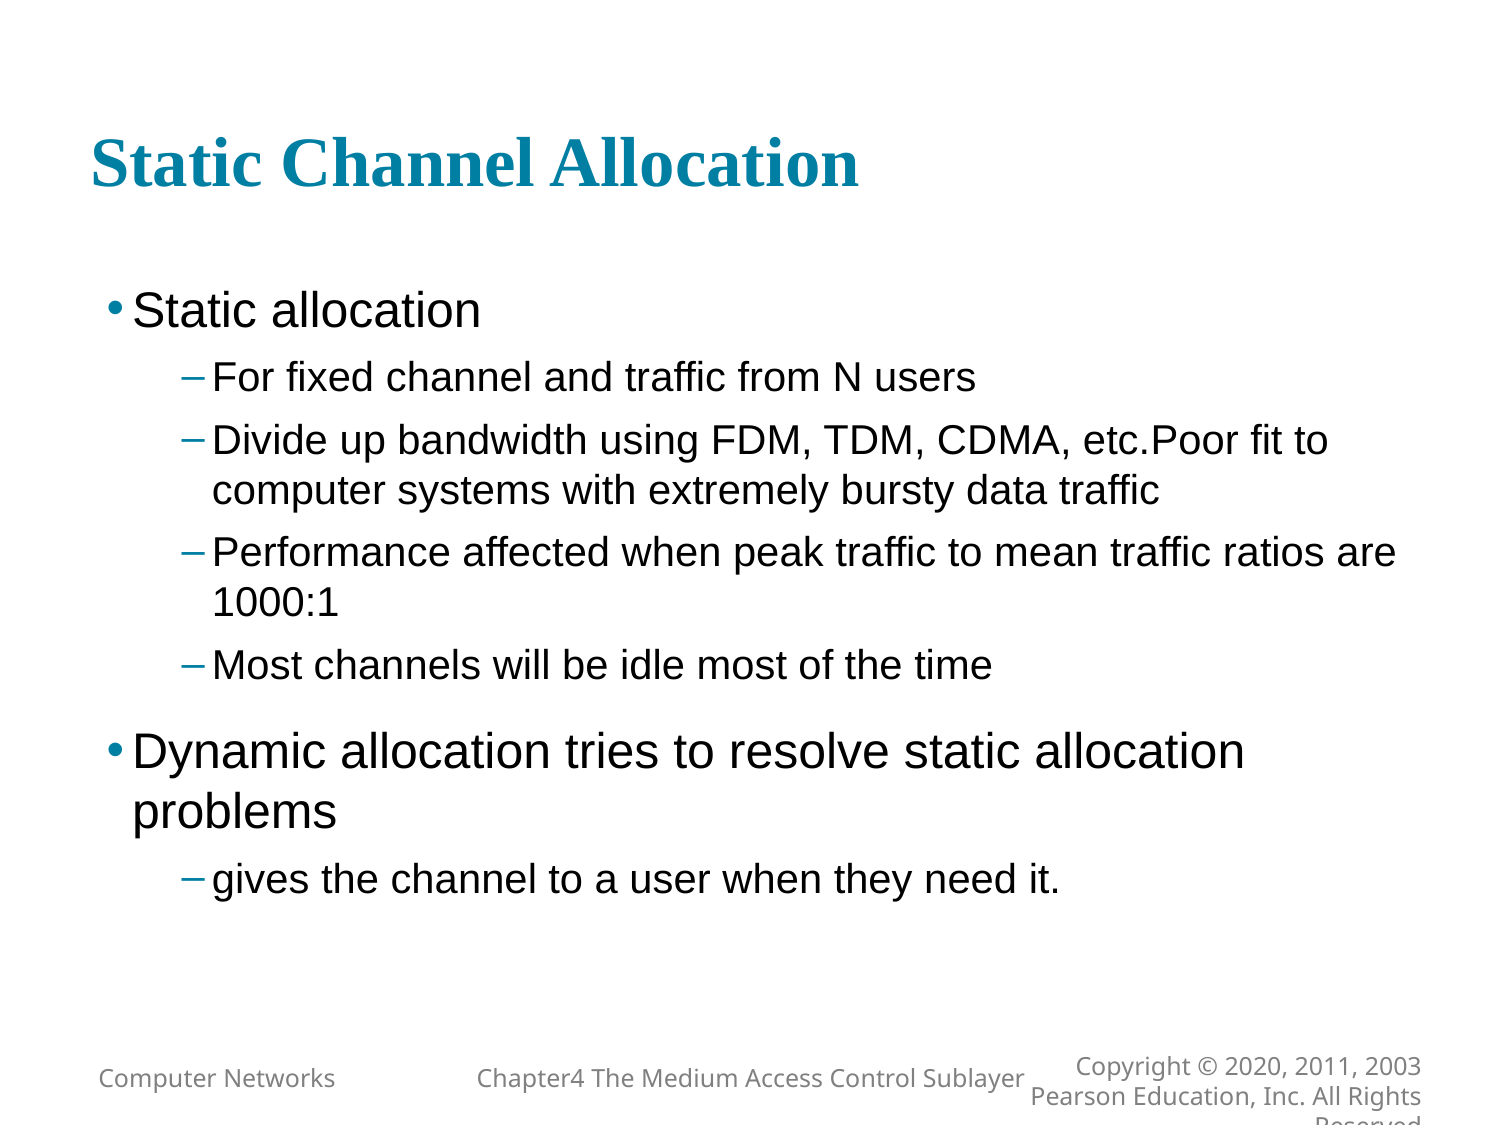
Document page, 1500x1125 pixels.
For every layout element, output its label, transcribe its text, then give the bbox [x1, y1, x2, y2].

list Static allocation For fixed channel and traffic from N users Divide up bandwidth using FDM, TDM, CDMA, etc.Poor fit to computer systems with extremely bursty data traffic Performance affected when peak traffic to mean traffic ratios are 1000:1 Most channels will be idle most of the time Dynamic allocation tries to resolve static allocation problems gives the channel to a user when they need it. [75, 262, 1425, 1005]
title Static Channel Allocation [75, 35, 1425, 216]
